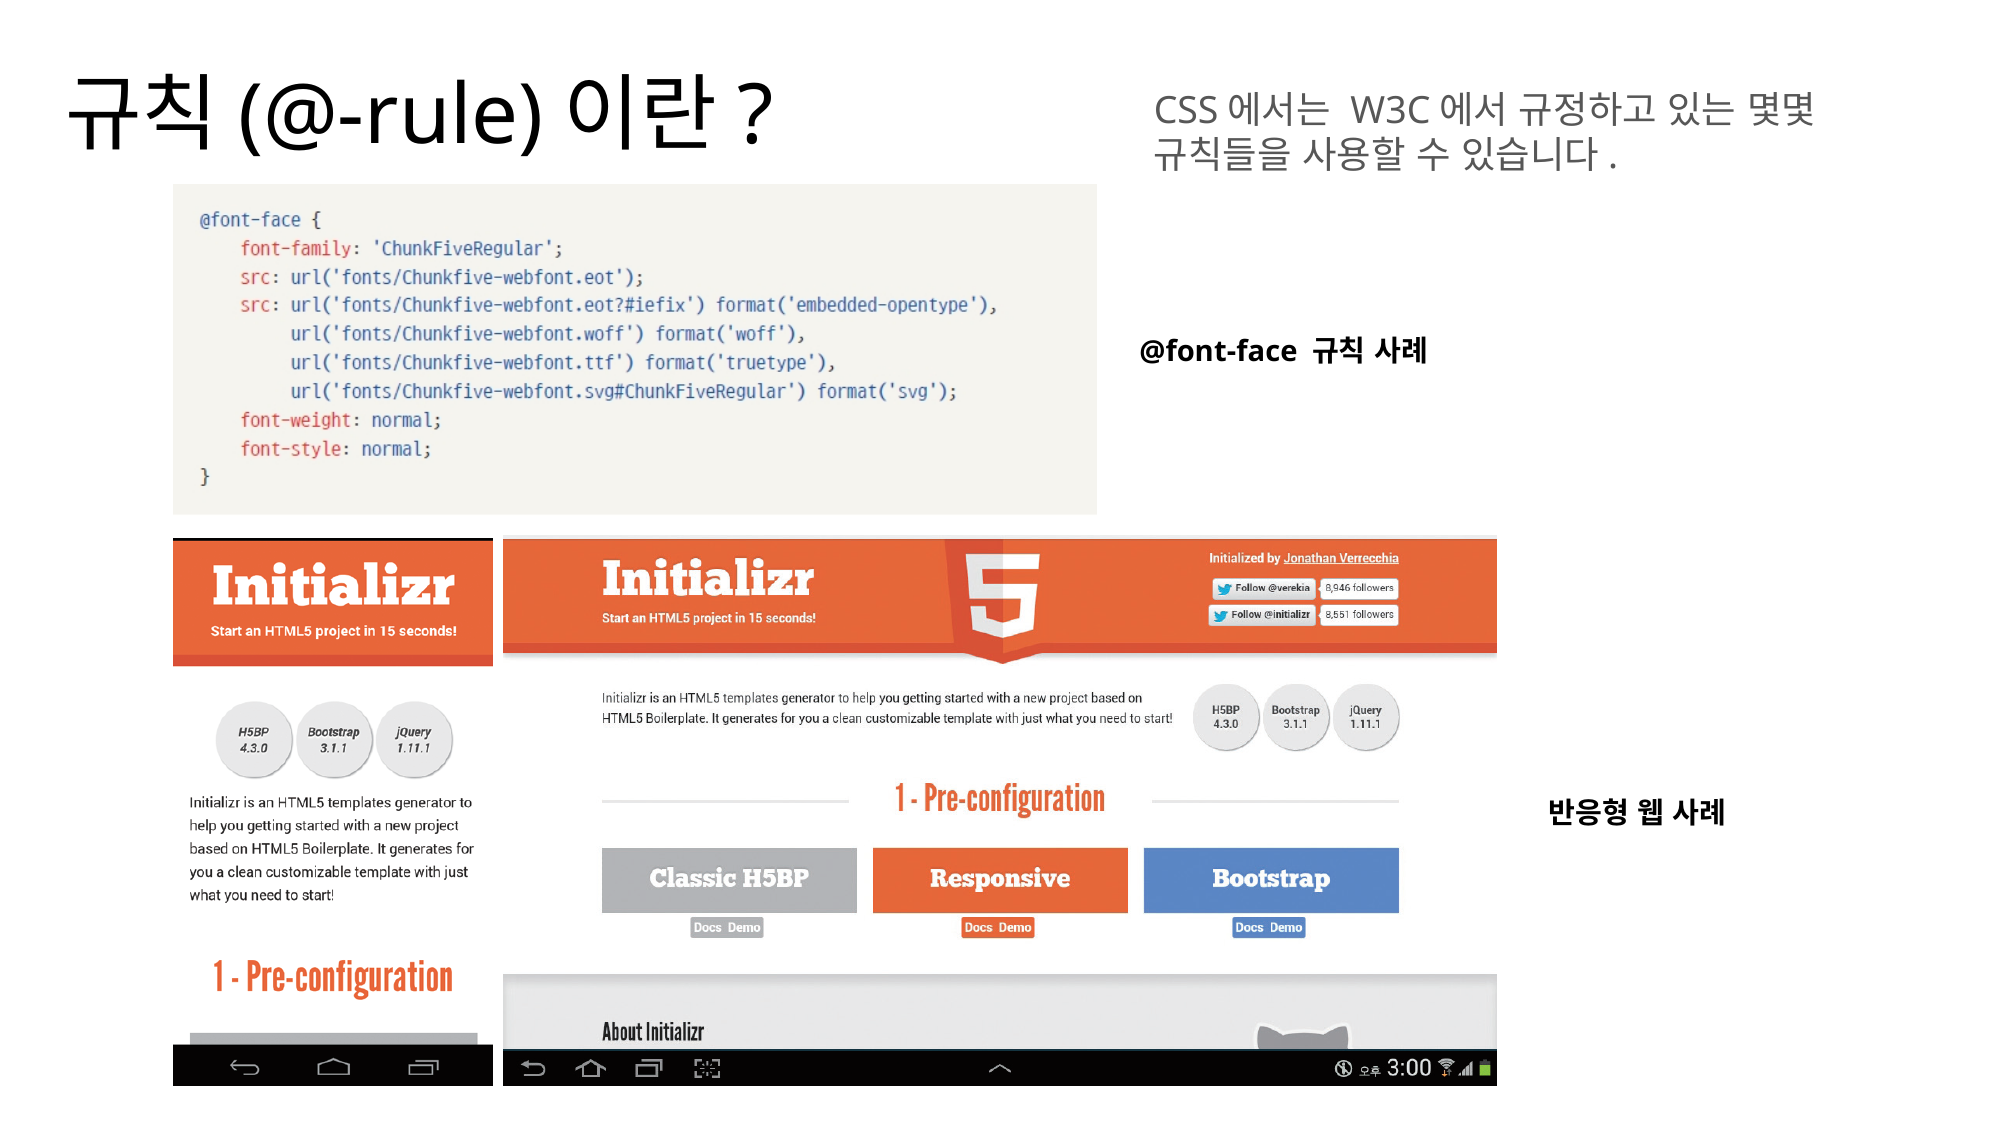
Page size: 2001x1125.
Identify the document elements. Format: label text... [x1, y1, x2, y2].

picture [173, 184, 1097, 516]
picture [173, 538, 493, 1086]
text_box 규칙(@-rule)이란? [50, 52, 1051, 168]
text_box @font-face 규칙 사례 [1124, 324, 1444, 375]
text_box 반응형 웹 사례 [1533, 786, 1742, 837]
picture [503, 535, 1497, 1086]
text_box CSS에서는 W3C에서 규정하고 있는 몇몇 규칙들을 사용할 수 있습니다. [1138, 78, 1950, 184]
